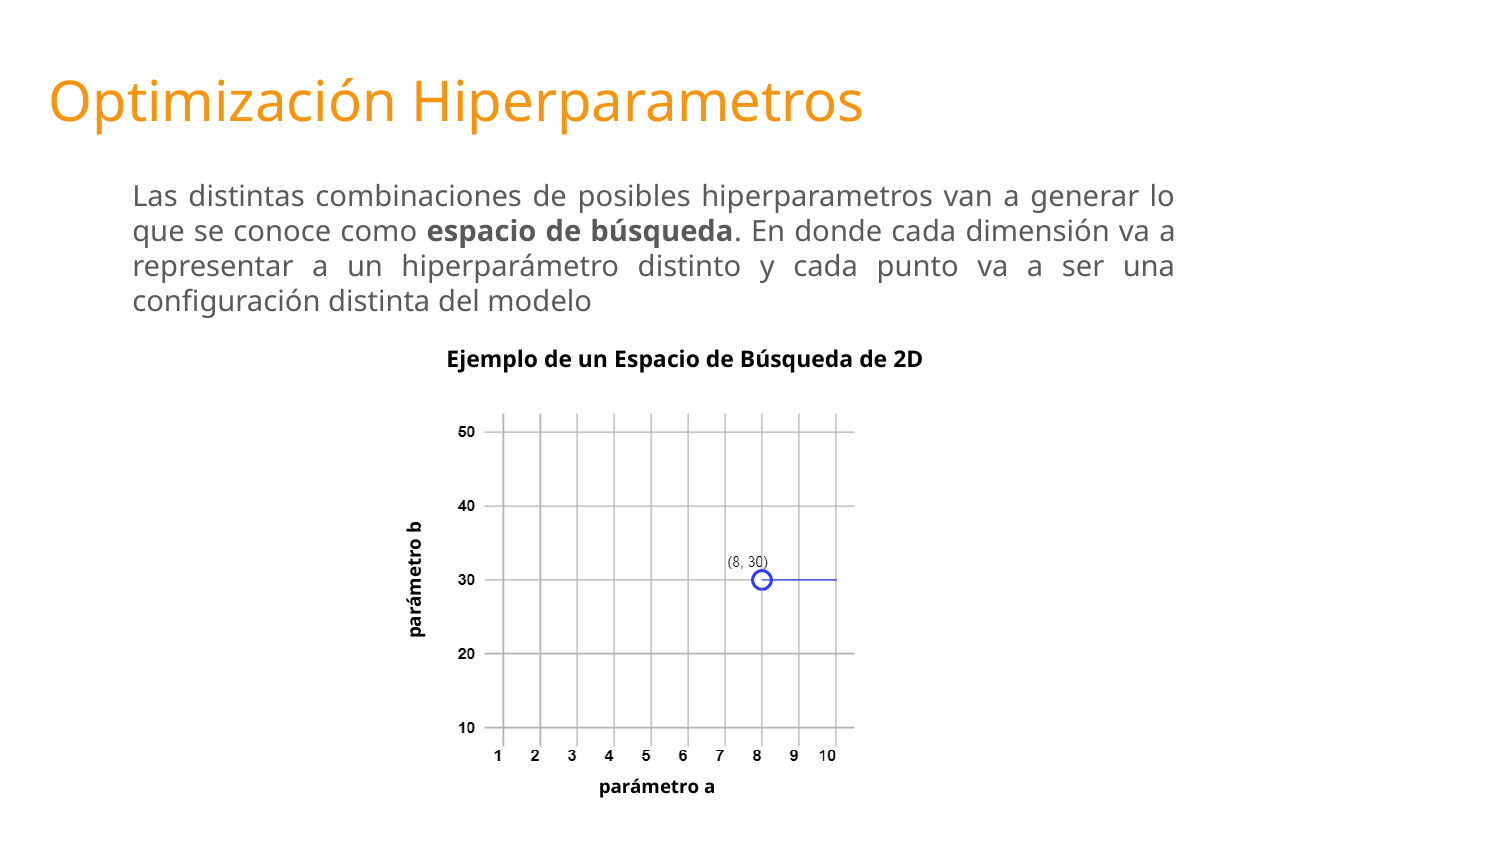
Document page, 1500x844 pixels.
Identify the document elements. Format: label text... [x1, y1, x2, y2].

text_box Las distintas combinaciones de posibles hiperparametros van a generar lo que se conoce como espacio de búsqueda. En donde cada dimensión va a representar a un hiperparámetro distinto y cada punto va a ser una configuración distinta del modelo [117, 162, 1192, 640]
text_box parámetro b [390, 487, 436, 654]
picture [443, 396, 909, 775]
text_box Optimización Hiperparametros [33, 17, 1088, 148]
text_box parámetro a [583, 782, 750, 809]
text_box Ejemplo de un Espacio de Búsqueda de 2D [431, 330, 949, 386]
